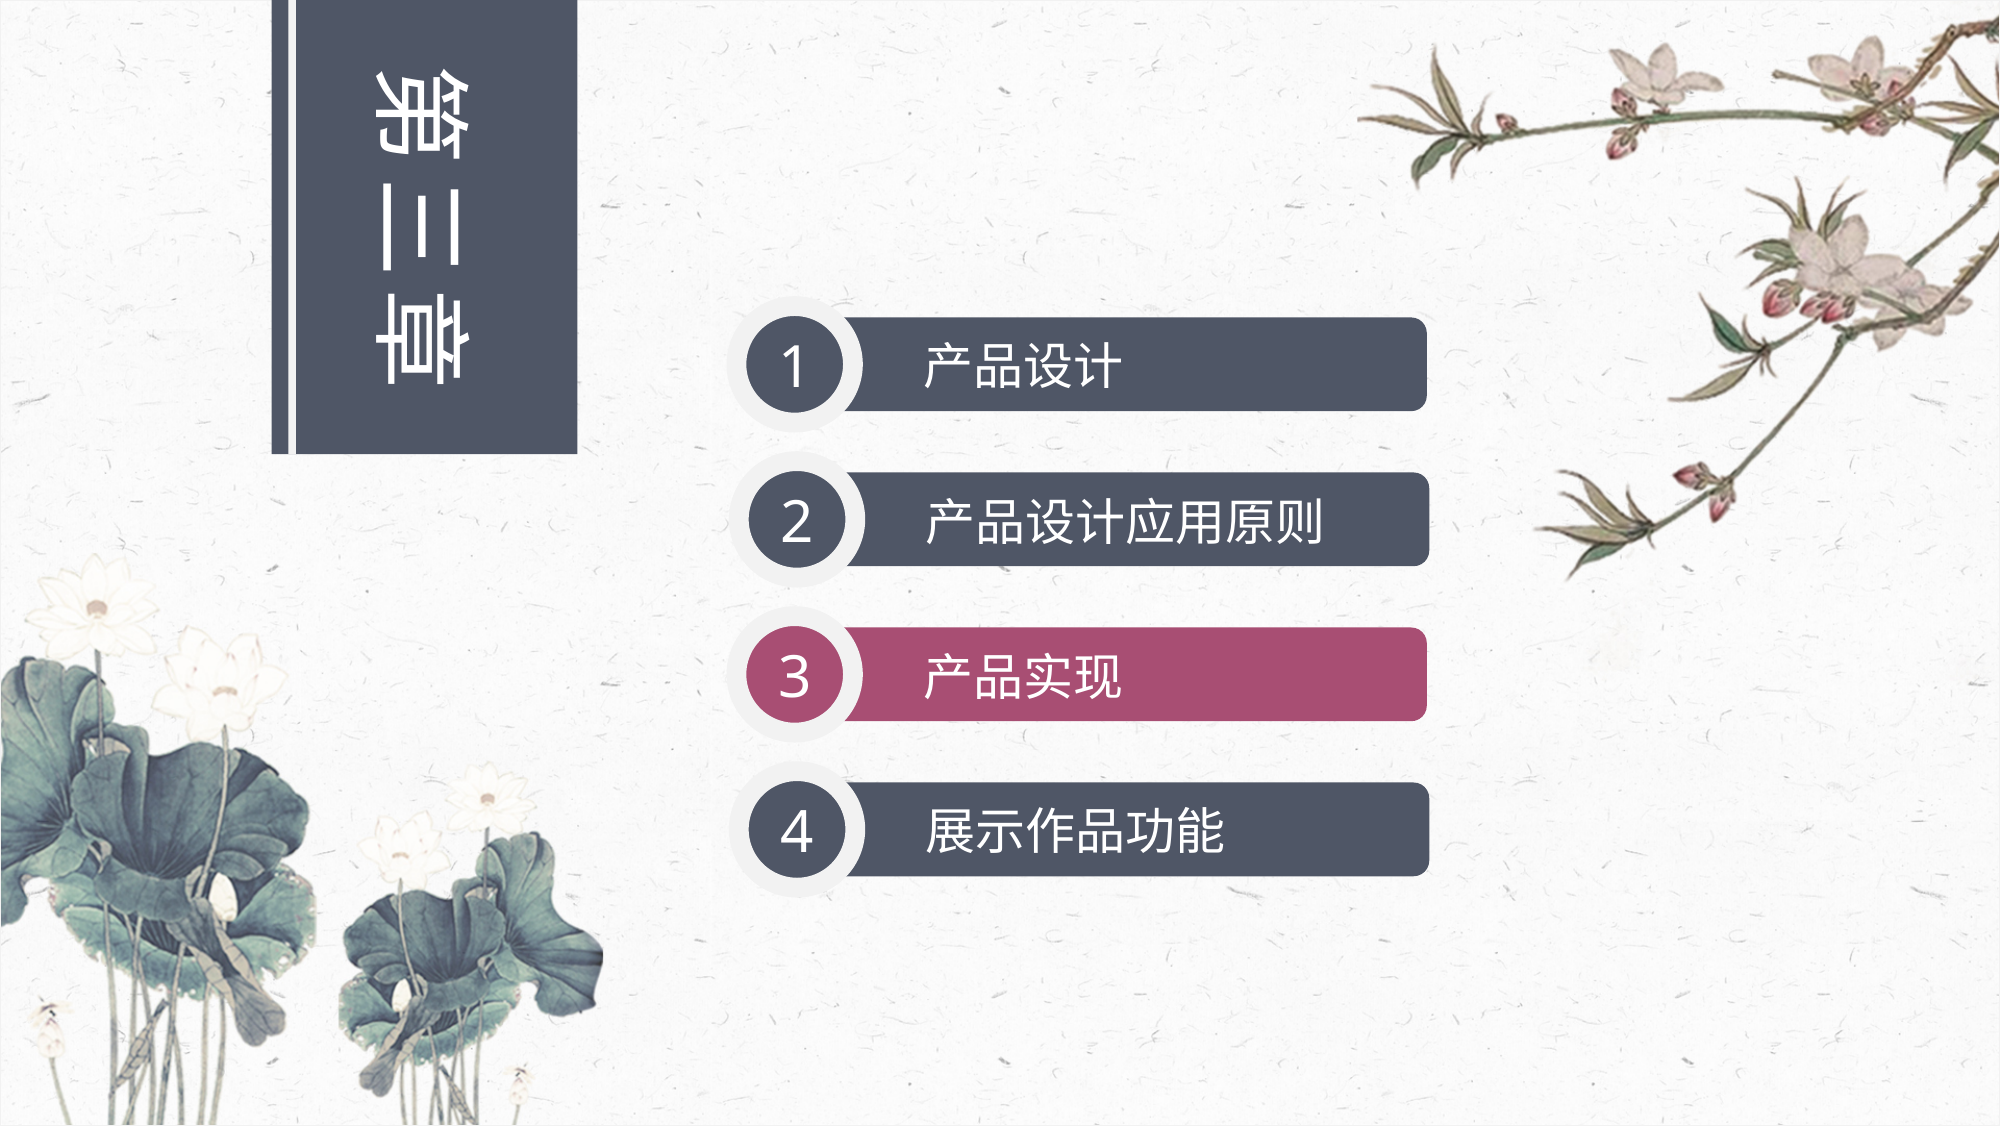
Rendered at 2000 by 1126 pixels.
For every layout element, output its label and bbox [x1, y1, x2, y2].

text_box [271, 0, 578, 455]
text_box [738, 460, 1430, 578]
text_box [736, 305, 1428, 423]
picture [0, 0, 2000, 1126]
text_box [736, 615, 1428, 733]
text_box [738, 770, 1430, 888]
